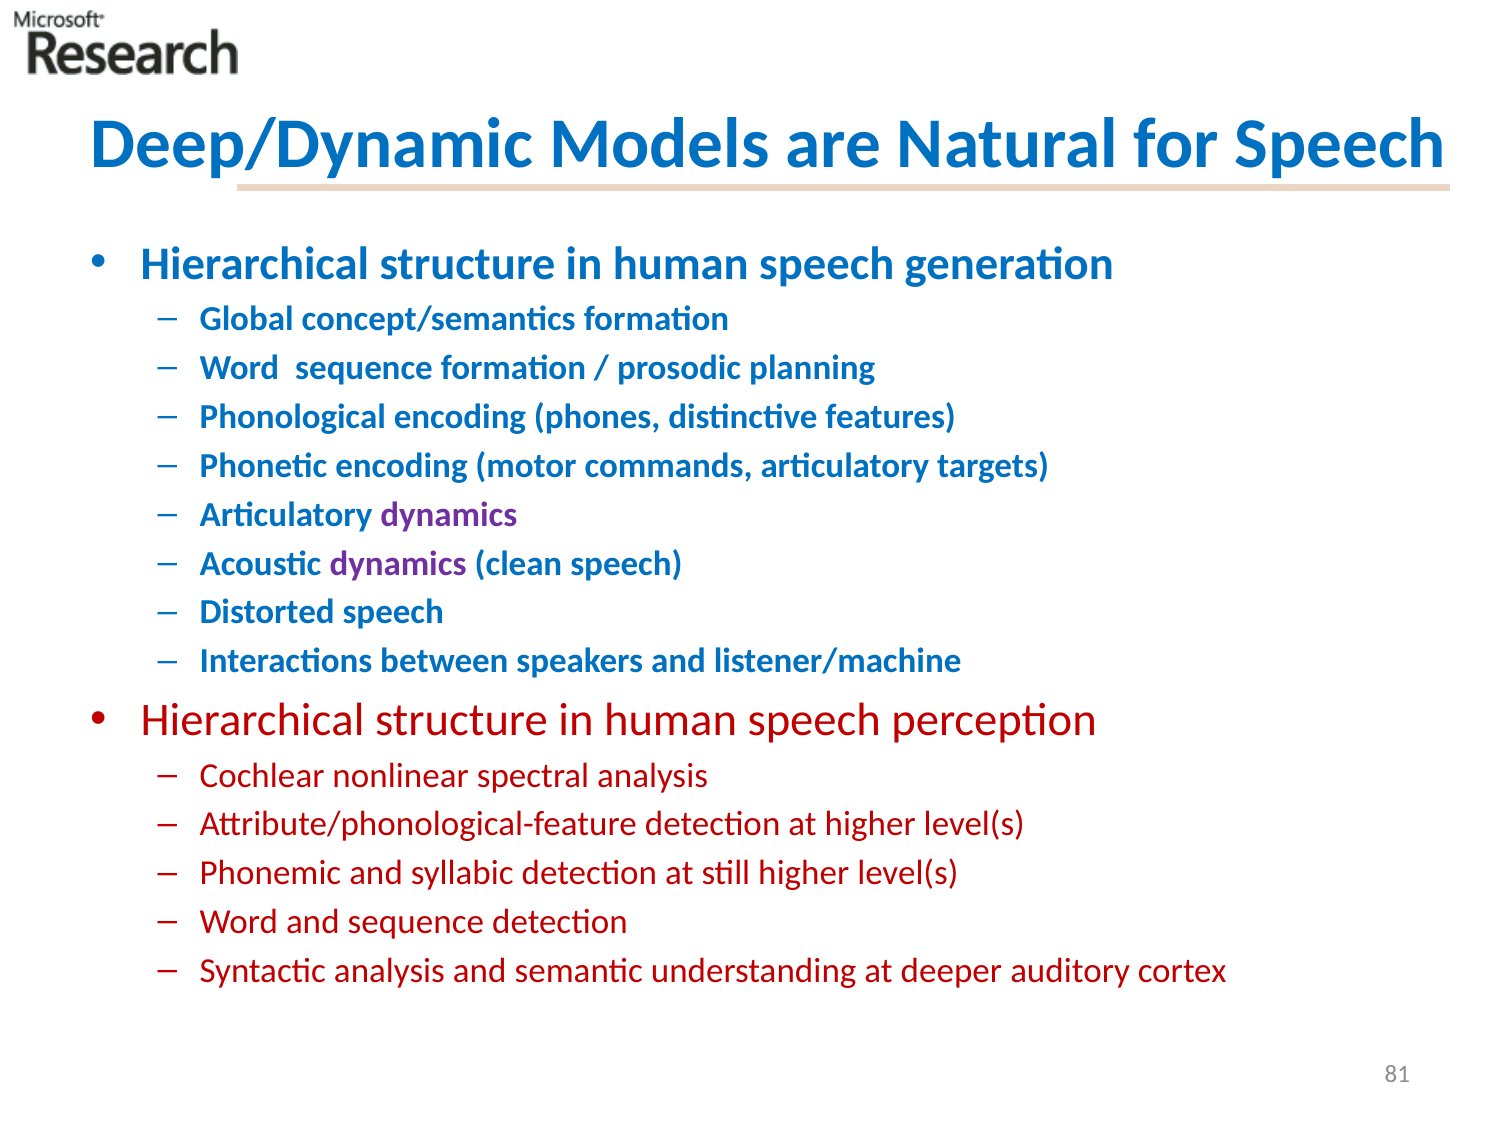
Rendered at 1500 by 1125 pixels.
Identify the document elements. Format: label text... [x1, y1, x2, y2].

list Hierarchical structure in human speech generation Global concept/semantics formation Word sequence formation / prosodic planning Phonological encoding (phones, distinctive features) Phonetic encoding (motor commands, articulatory targets) Articulatory dynamics Acoustic dynamics (clean speech) Distorted speech Interactions between speakers and listener/machine Hierarchical structure in human speech perception Cochlear nonlinear spectral analysis Attribute/phonological-feature detection at higher level(s) Phonemic and syllabic detection at still higher level(s) Word and sequence detection Syntactic analysis and semantic understanding at deeper auditory cortex [75, 224, 1500, 1005]
picture [14, 10, 238, 75]
title Deep/Dynamic Models are Natural for Speech [75, 45, 1463, 224]
slide_number 81 [1074, 1042, 1425, 1103]
